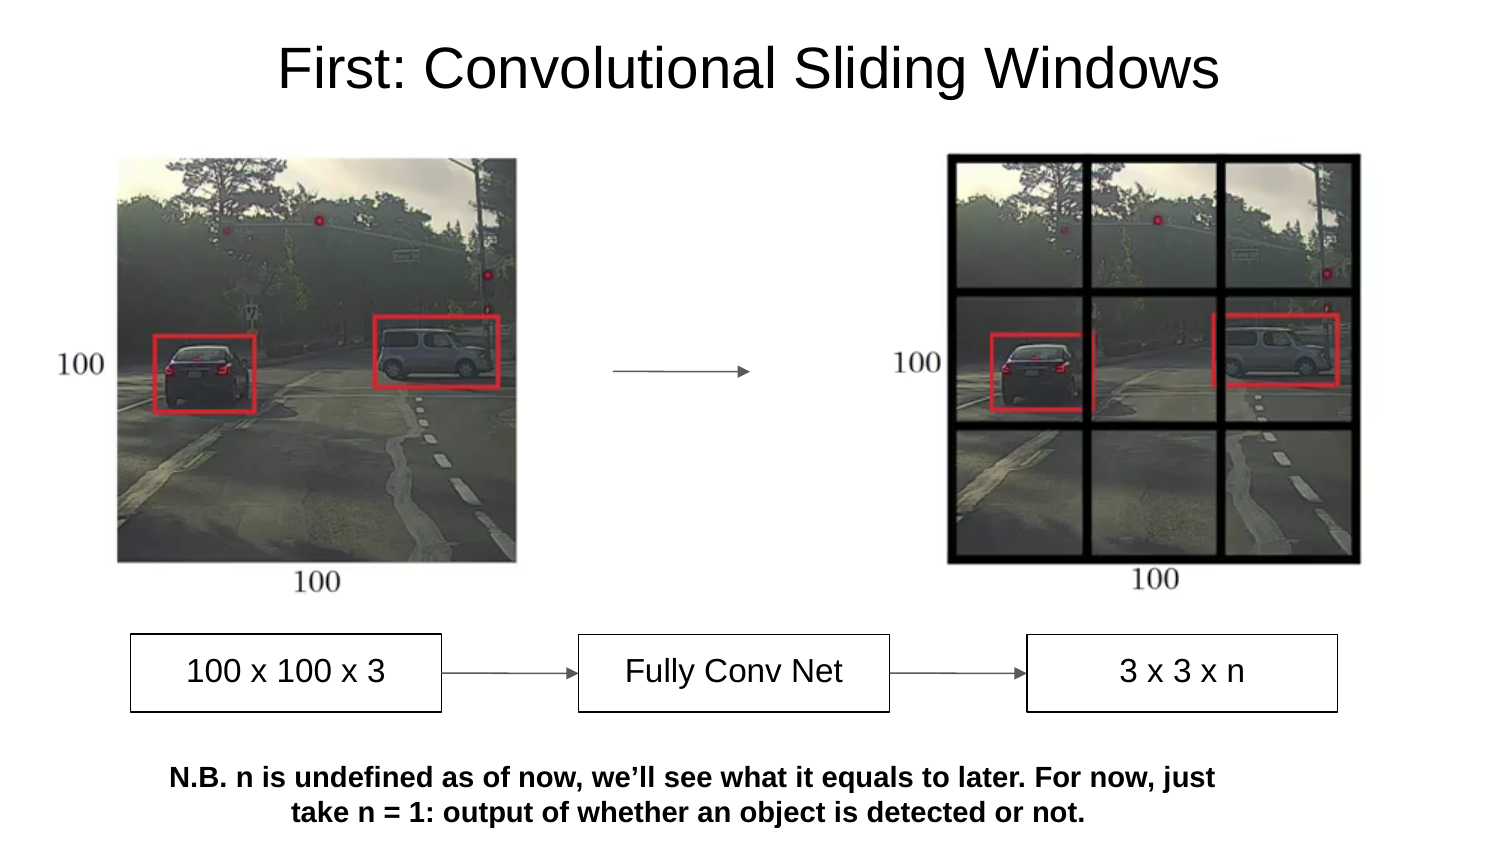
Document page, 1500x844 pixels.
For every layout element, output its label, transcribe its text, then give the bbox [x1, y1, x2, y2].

picture [880, 128, 1434, 615]
text_box Fully Conv Net [578, 634, 890, 713]
text_box 3 x 3 x n [1026, 634, 1338, 713]
text_box 100 x 100 x 3 [130, 634, 442, 712]
text_box N.B. n is undefined as of now, we’ll see what it equals to later. For now, just take n = 1: output of whether an object is detected or not. [148, 743, 1238, 822]
title First: Convolutional Sliding Windows [51, 14, 1449, 109]
picture [50, 135, 547, 607]
